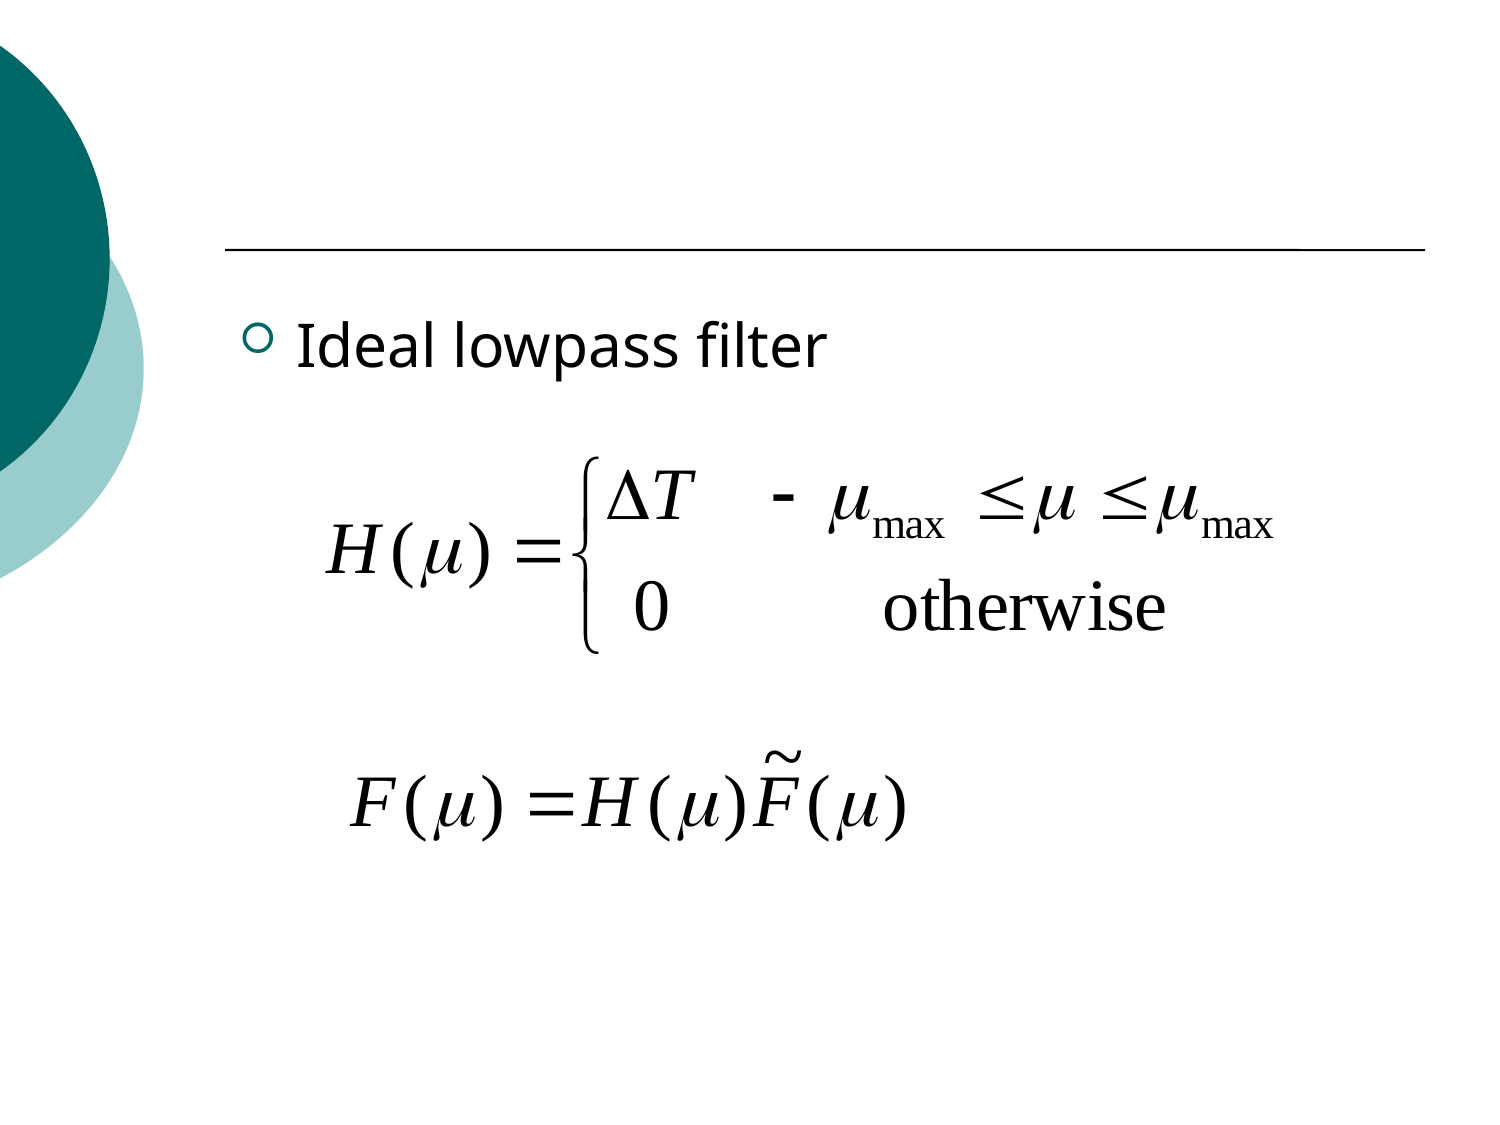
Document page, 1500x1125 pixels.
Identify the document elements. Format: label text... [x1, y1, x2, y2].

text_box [336, 739, 921, 857]
list Ideal lowpass filter [224, 299, 1425, 975]
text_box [312, 444, 1295, 667]
